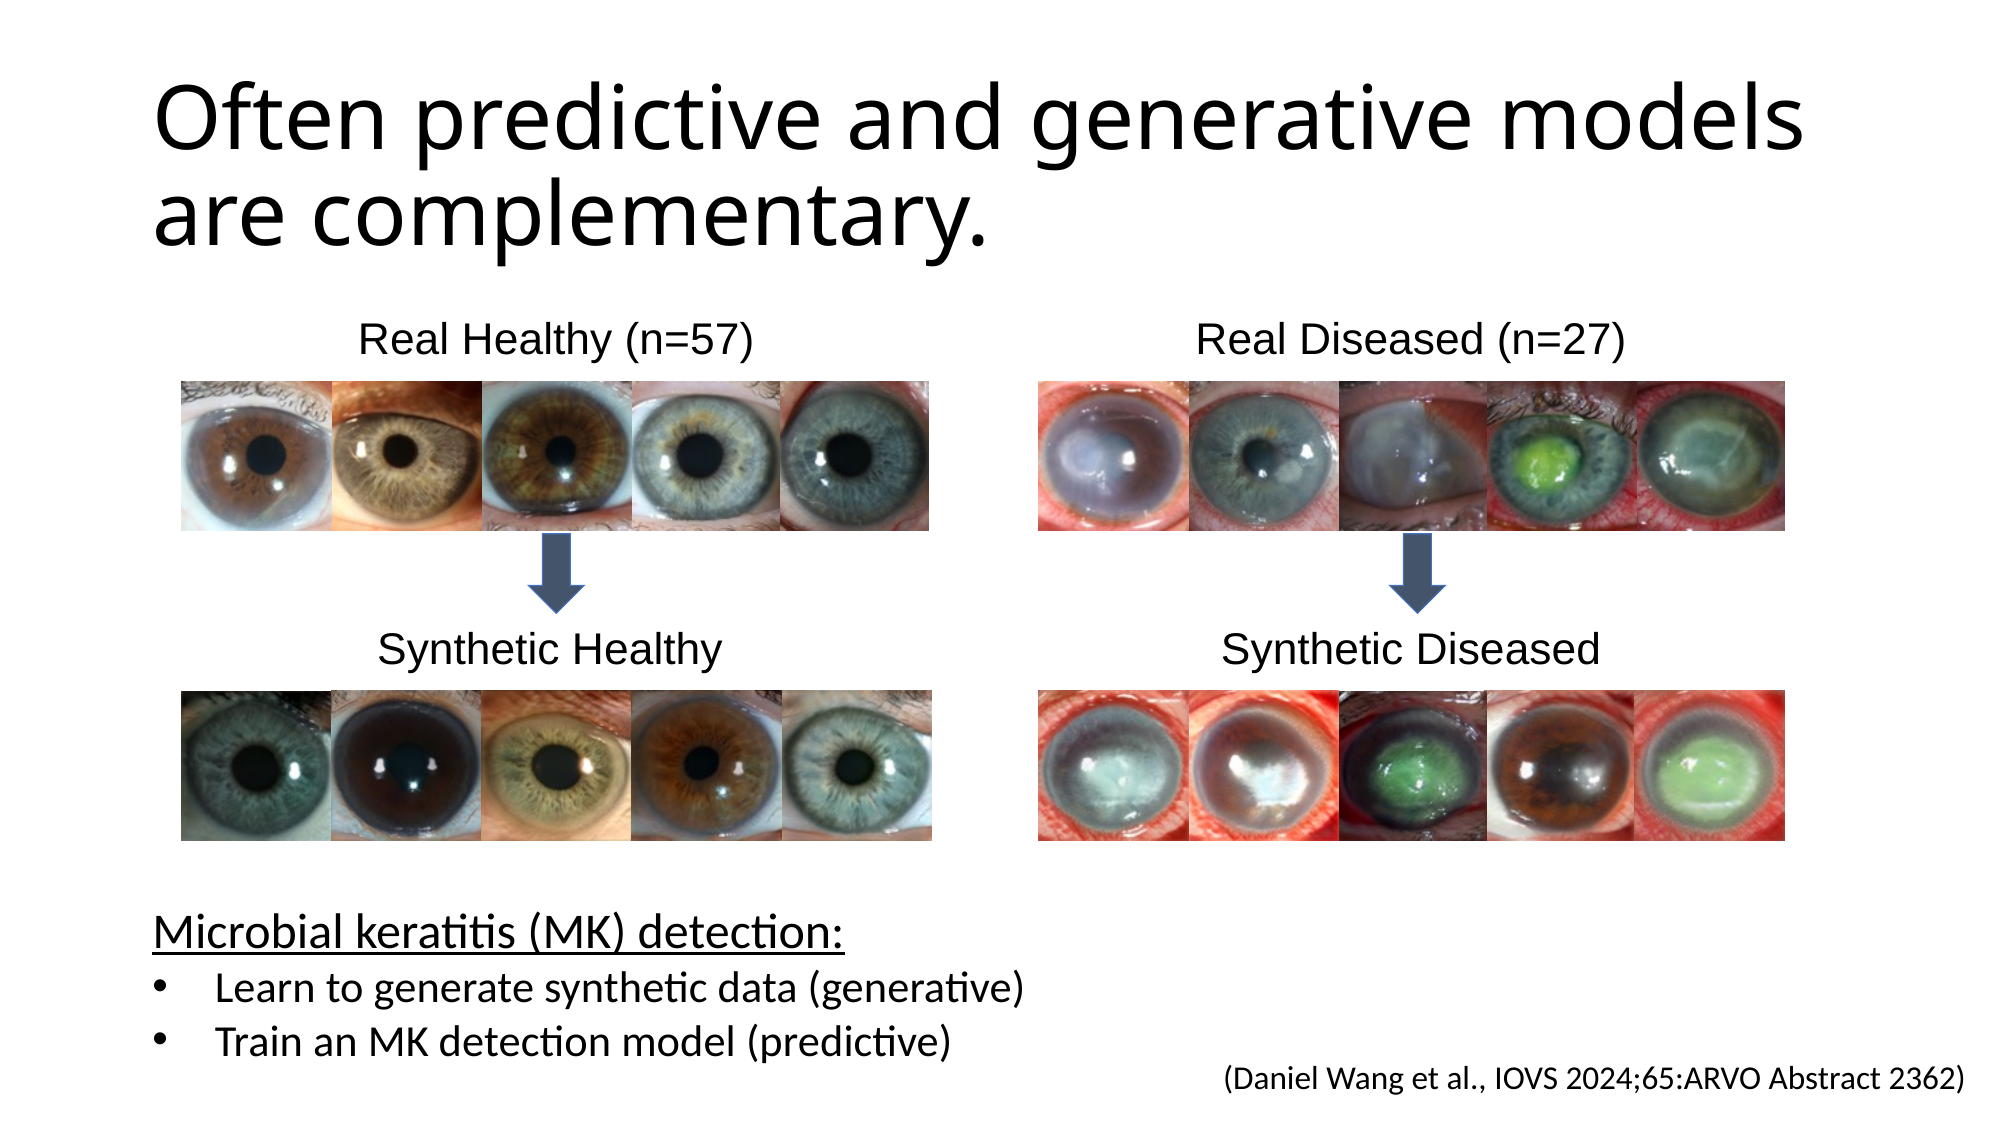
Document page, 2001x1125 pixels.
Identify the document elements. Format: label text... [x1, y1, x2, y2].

text_box Microbial keratitis (MK) detection: Learn to generate synthetic data (generative) Train an MK detection model (predictive) [137, 890, 1219, 1073]
text_box (Daniel Wang et al., IOVS 2024;65:ARVO Abstract 2362) [1208, 1048, 2000, 1104]
text_box Synthetic Healthy. [161, 612, 952, 681]
picture [1038, 690, 1785, 841]
picture [181, 380, 929, 531]
text_box [1388, 533, 1447, 615]
picture [1038, 380, 1785, 531]
title Often predictive and generative models are complementary. [137, 59, 1863, 278]
text_box Real Diseased (n=27). [1022, 303, 1813, 372]
text_box [527, 533, 586, 612]
text_box Real Healthy (n=57) [161, 303, 952, 372]
text_box Synthetic Diseased. [1022, 612, 1813, 681]
picture [181, 690, 932, 841]
